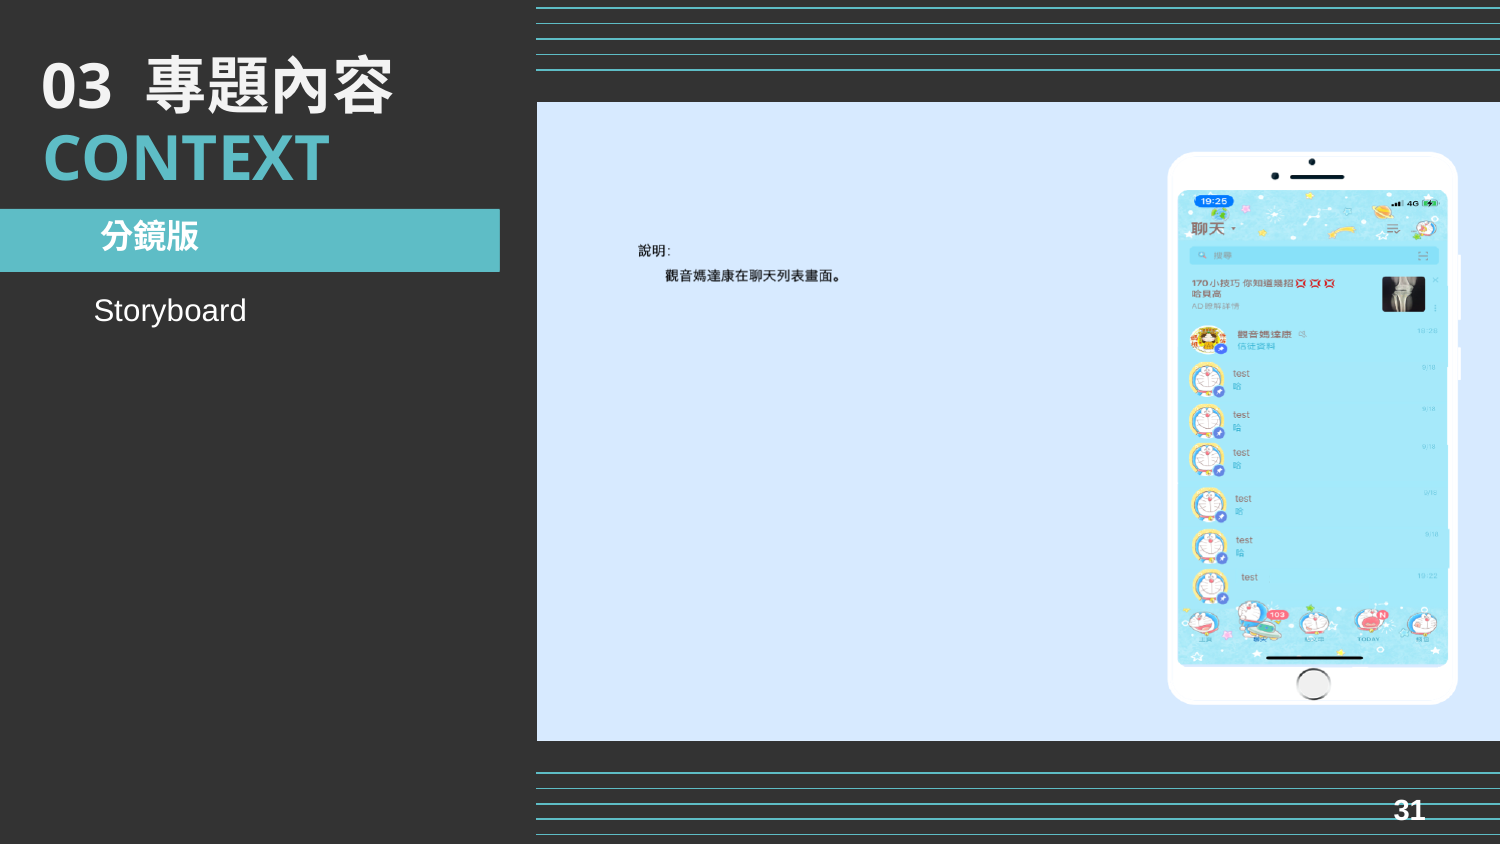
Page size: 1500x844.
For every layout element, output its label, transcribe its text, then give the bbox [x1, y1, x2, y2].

text_box 03 專題內容 [26, 29, 602, 148]
picture [537, 102, 1500, 741]
text_box CONTEXT [42, 115, 332, 193]
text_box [0, 200, 500, 291]
text_box Storyboard [78, 291, 330, 365]
text_box 31 [1378, 784, 1500, 834]
